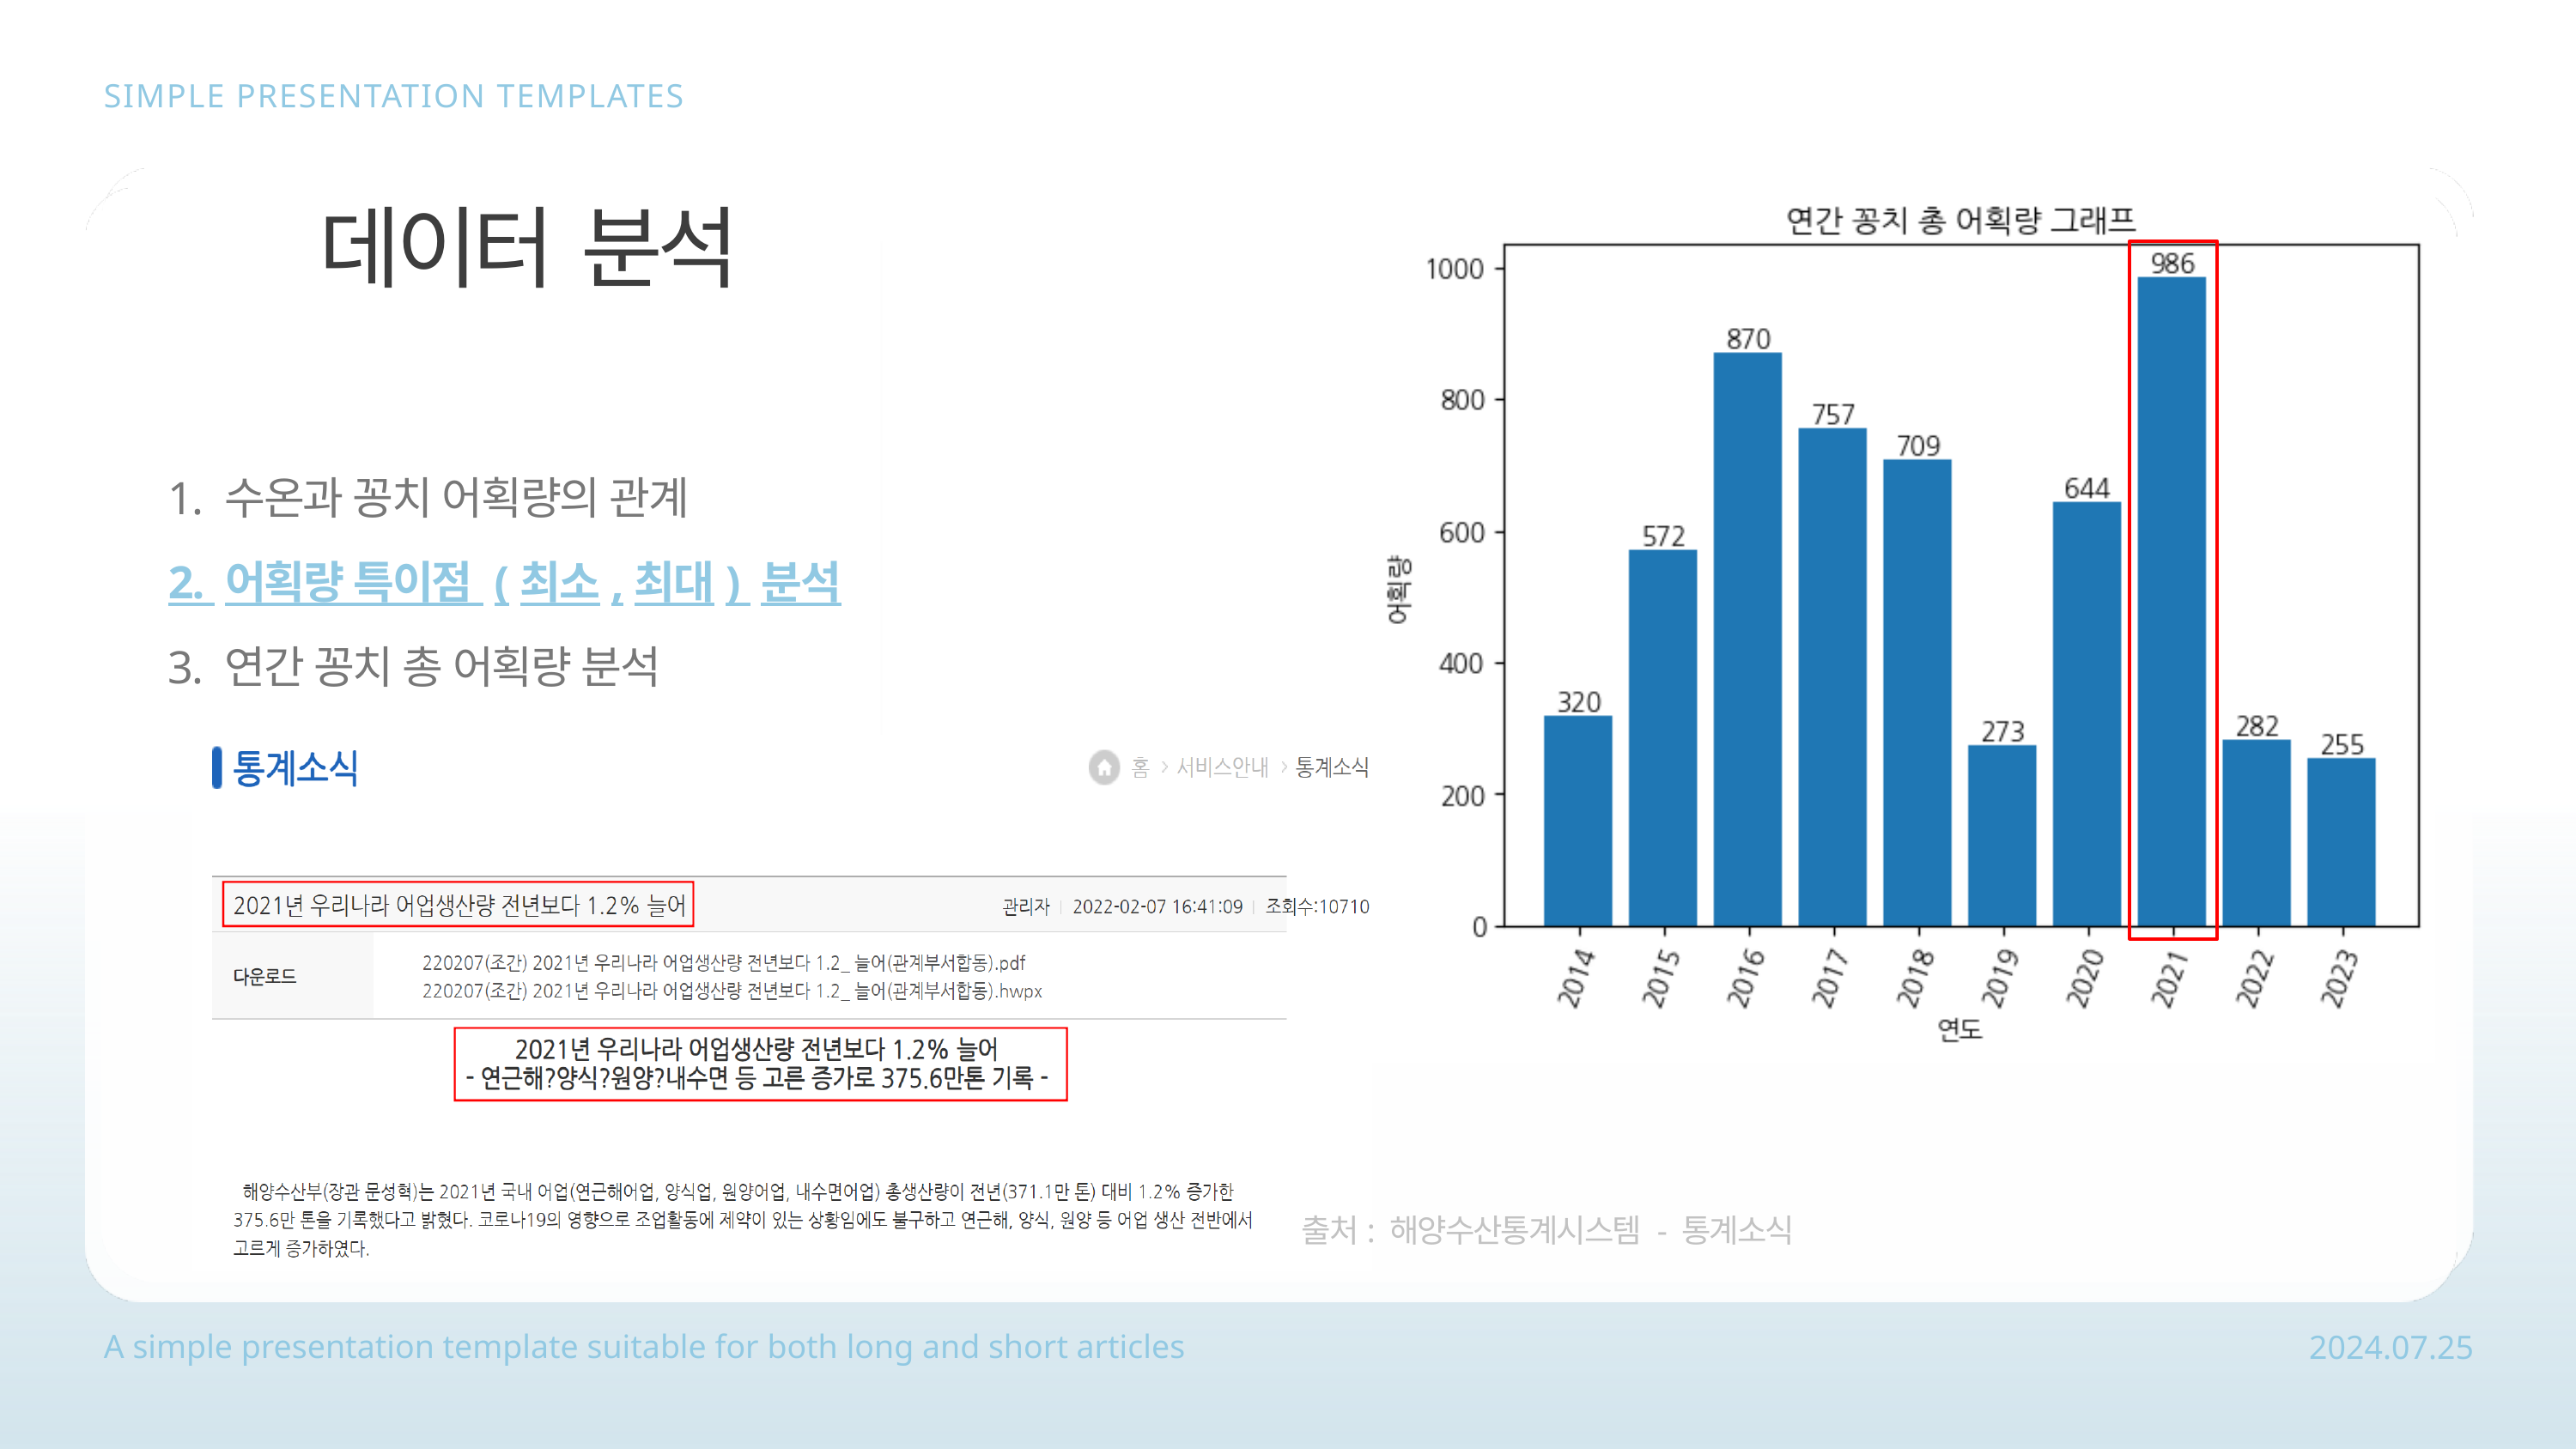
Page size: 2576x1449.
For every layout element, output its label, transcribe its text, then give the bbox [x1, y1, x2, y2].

text_box SIMPLE PRESENTATION TEMPLATES [103, 70, 870, 115]
picture [0, 167, 2576, 1449]
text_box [1371, 187, 2435, 1063]
